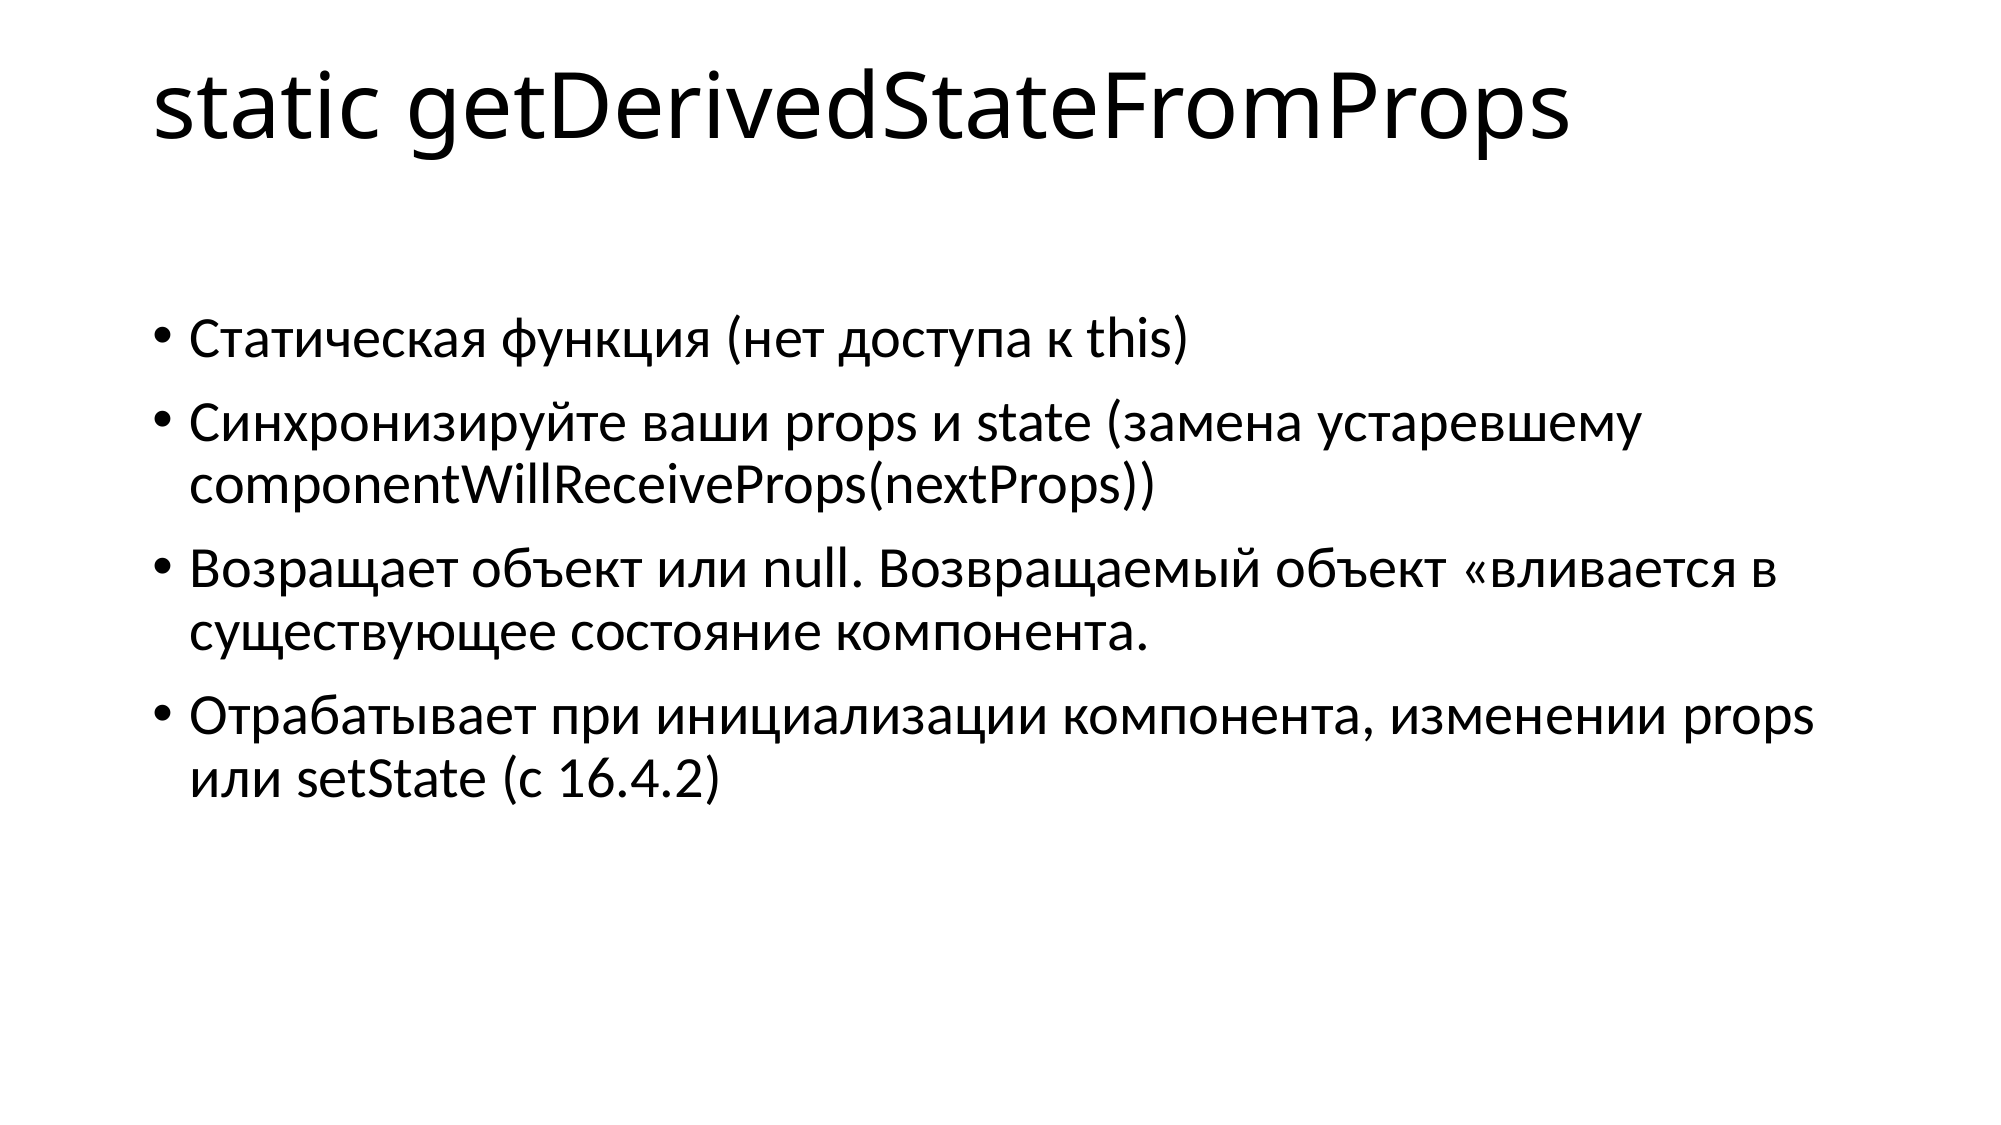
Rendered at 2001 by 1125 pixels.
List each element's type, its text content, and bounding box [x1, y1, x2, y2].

title static getDerivedStateFromProps [137, 0, 1863, 218]
list Статическая функция (нет доступа к this) Синхронизируйте ваши props и state (замена устаревшему componentWillReceiveProps(nextProps)) Возращает объект или null. Возвращаемый объект «вливается в существующее состояние компонента. Отрабатывает при инициализации компонента, изменении props или setState (с 16.4.2) [137, 299, 1863, 1014]
